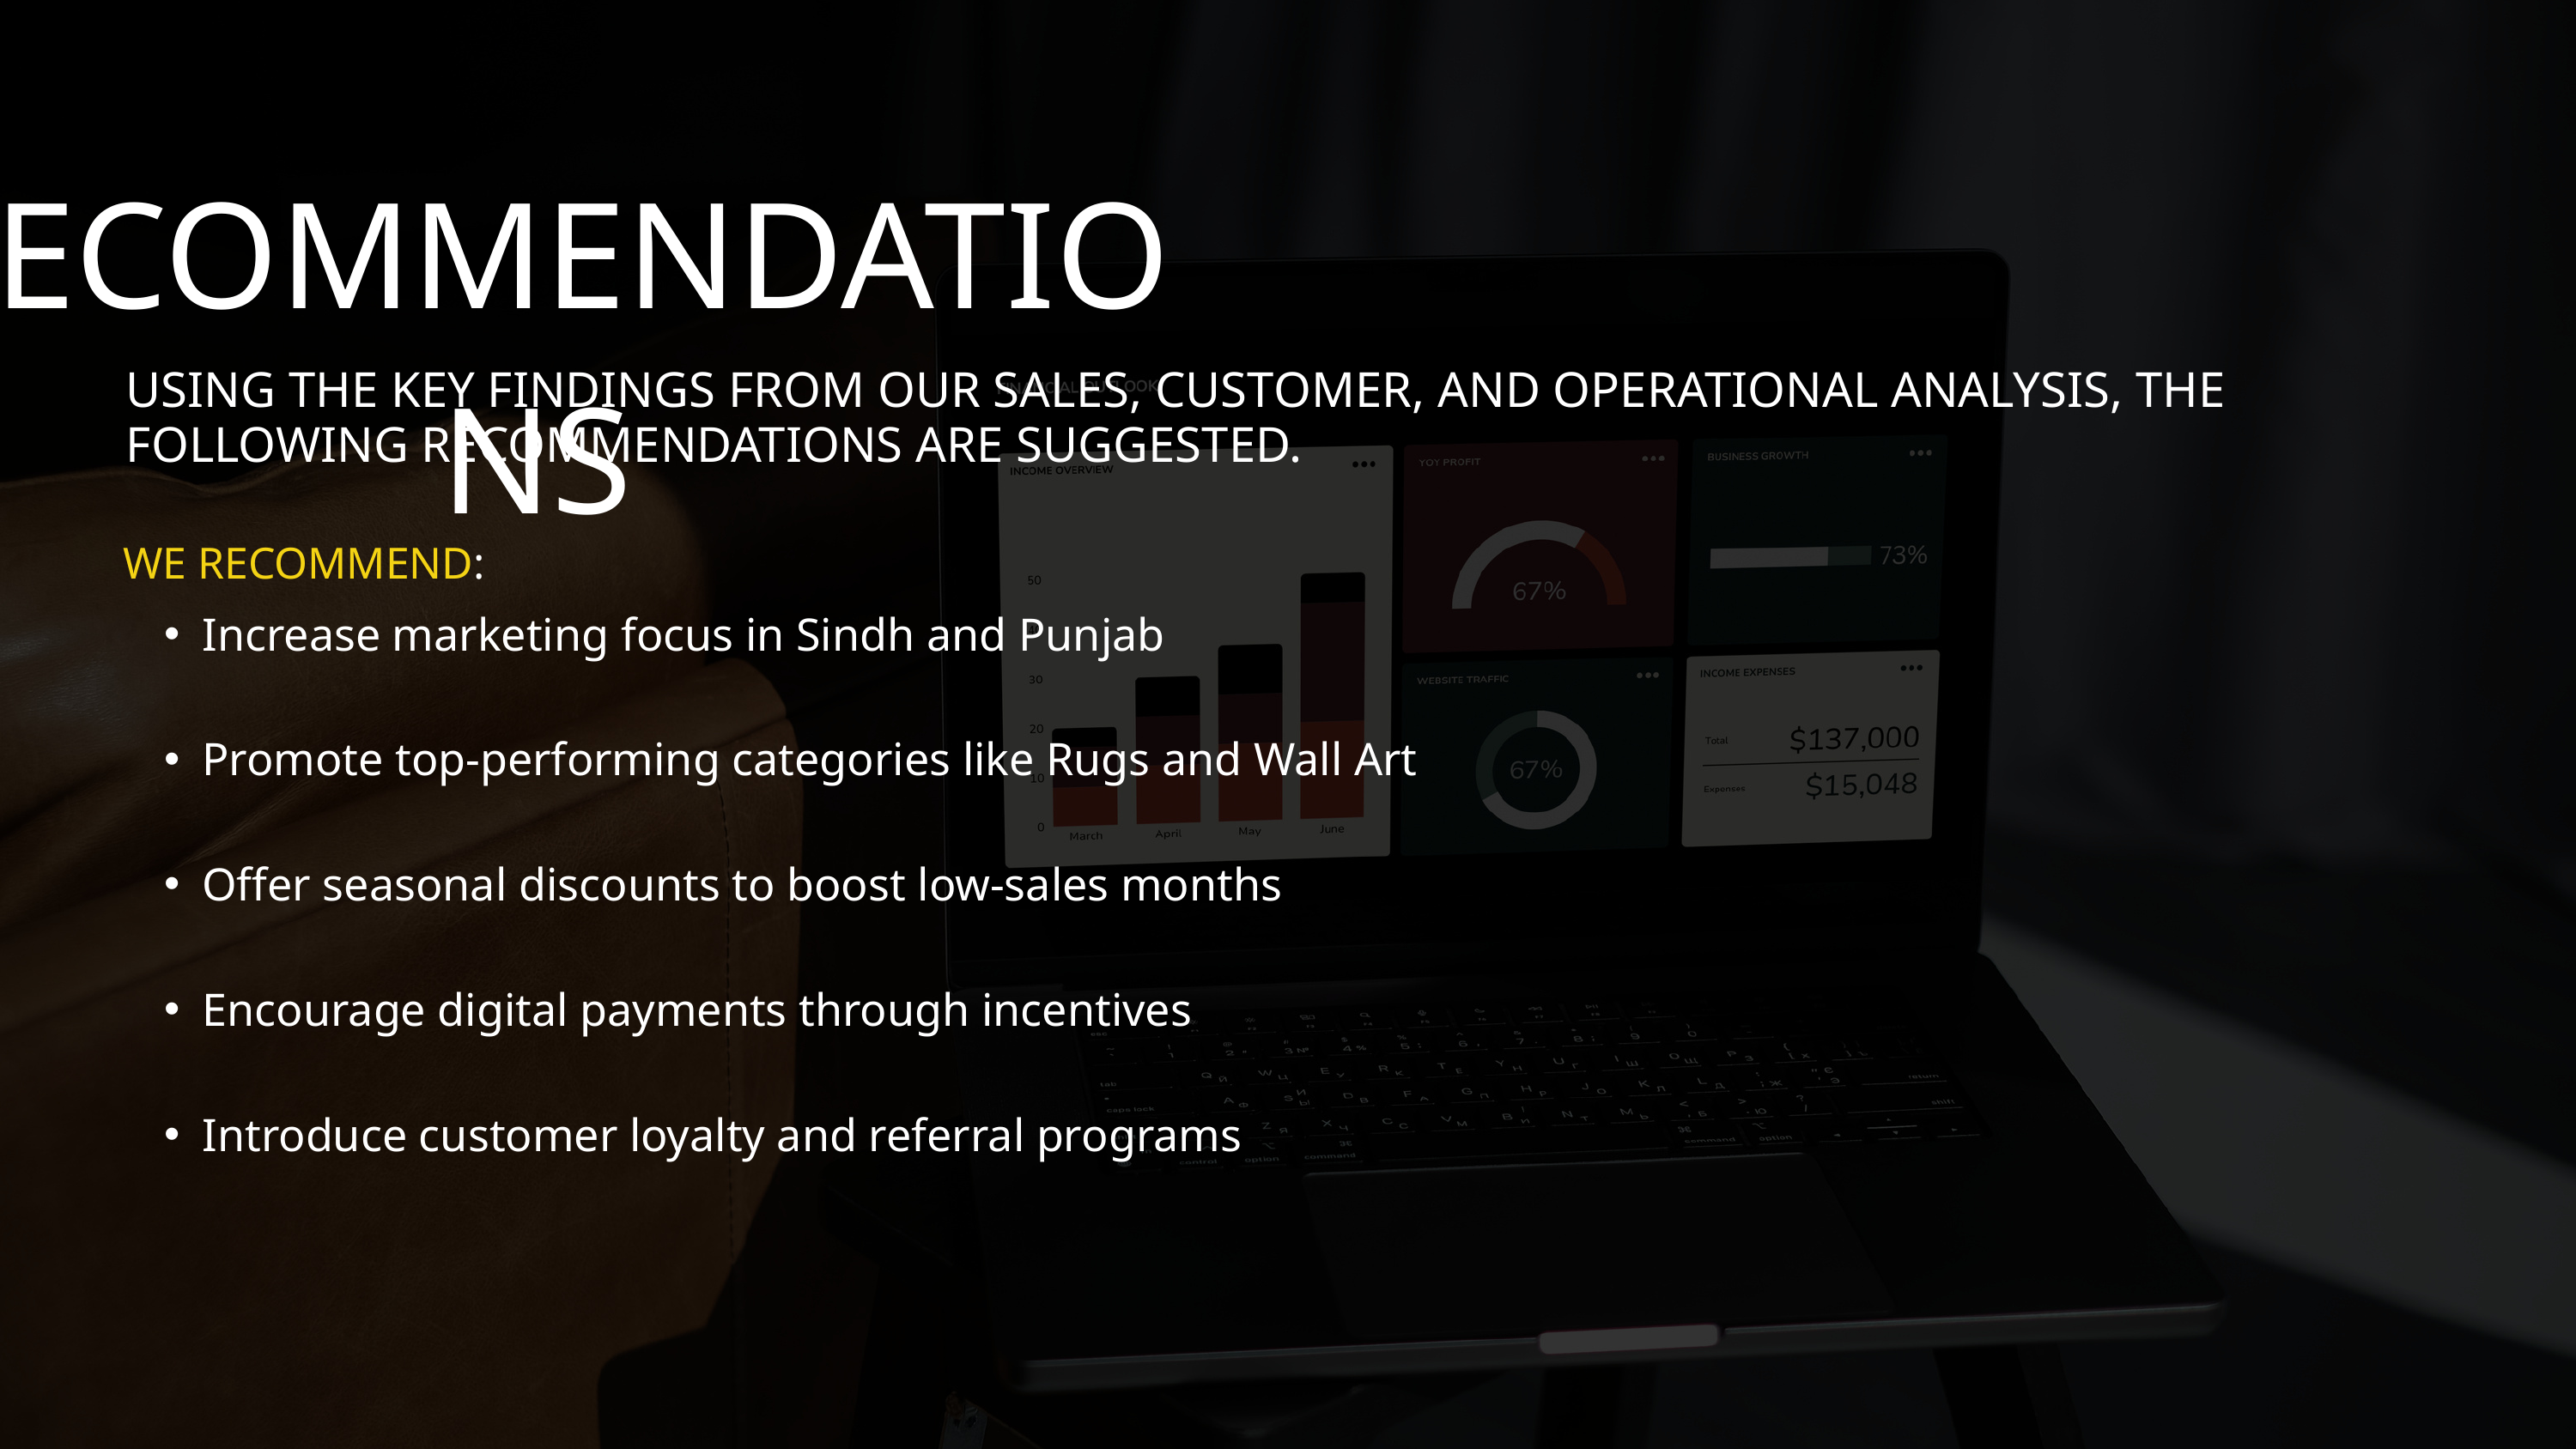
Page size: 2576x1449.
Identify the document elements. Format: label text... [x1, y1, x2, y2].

text_box Increase marketing focus in Sindh and Punjab Promote top-performing categories like Rugs and Wall Art Offer seasonal discounts to boost low-sales months Encourage digital payments through incentives Introduce customer loyalty and referral programs [125, 597, 1977, 1223]
text_box USING THE KEY FINDINGS FROM OUR SALES, CUSTOMER, AND OPERATIONAL ANALYSIS, THE FOLLOWING RECOMMENDATIONS ARE SUGGESTED. [125, 361, 2451, 473]
text_box WE RECOMMEND: [0, 538, 769, 588]
text_box [0, 0, 2576, 1449]
text_box RECOMMENDATIONS [0, 132, 1181, 543]
